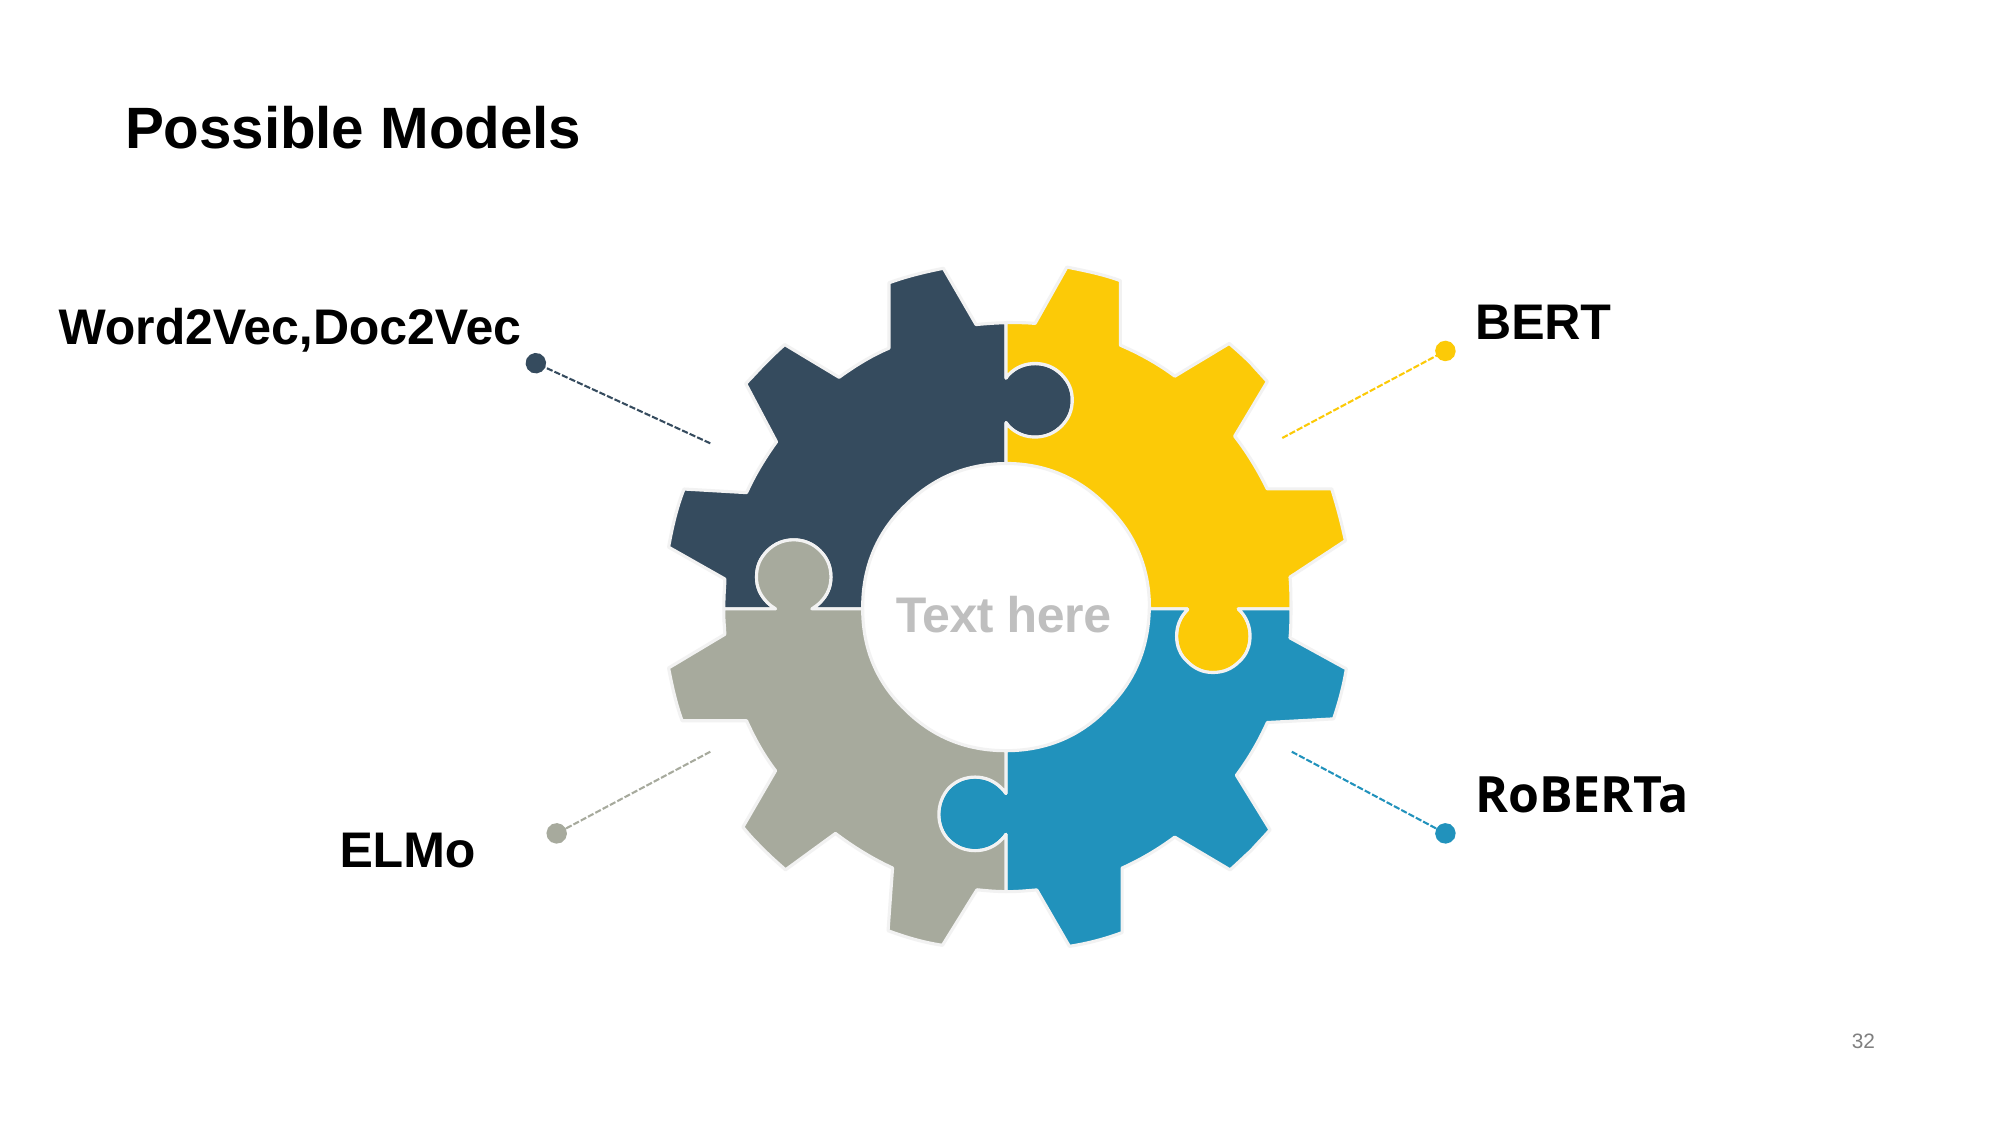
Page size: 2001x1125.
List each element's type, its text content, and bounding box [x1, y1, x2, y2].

title Possible Models [109, 0, 1890, 169]
slide_number 32 [1412, 1022, 1890, 1057]
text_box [11, 267, 1892, 947]
